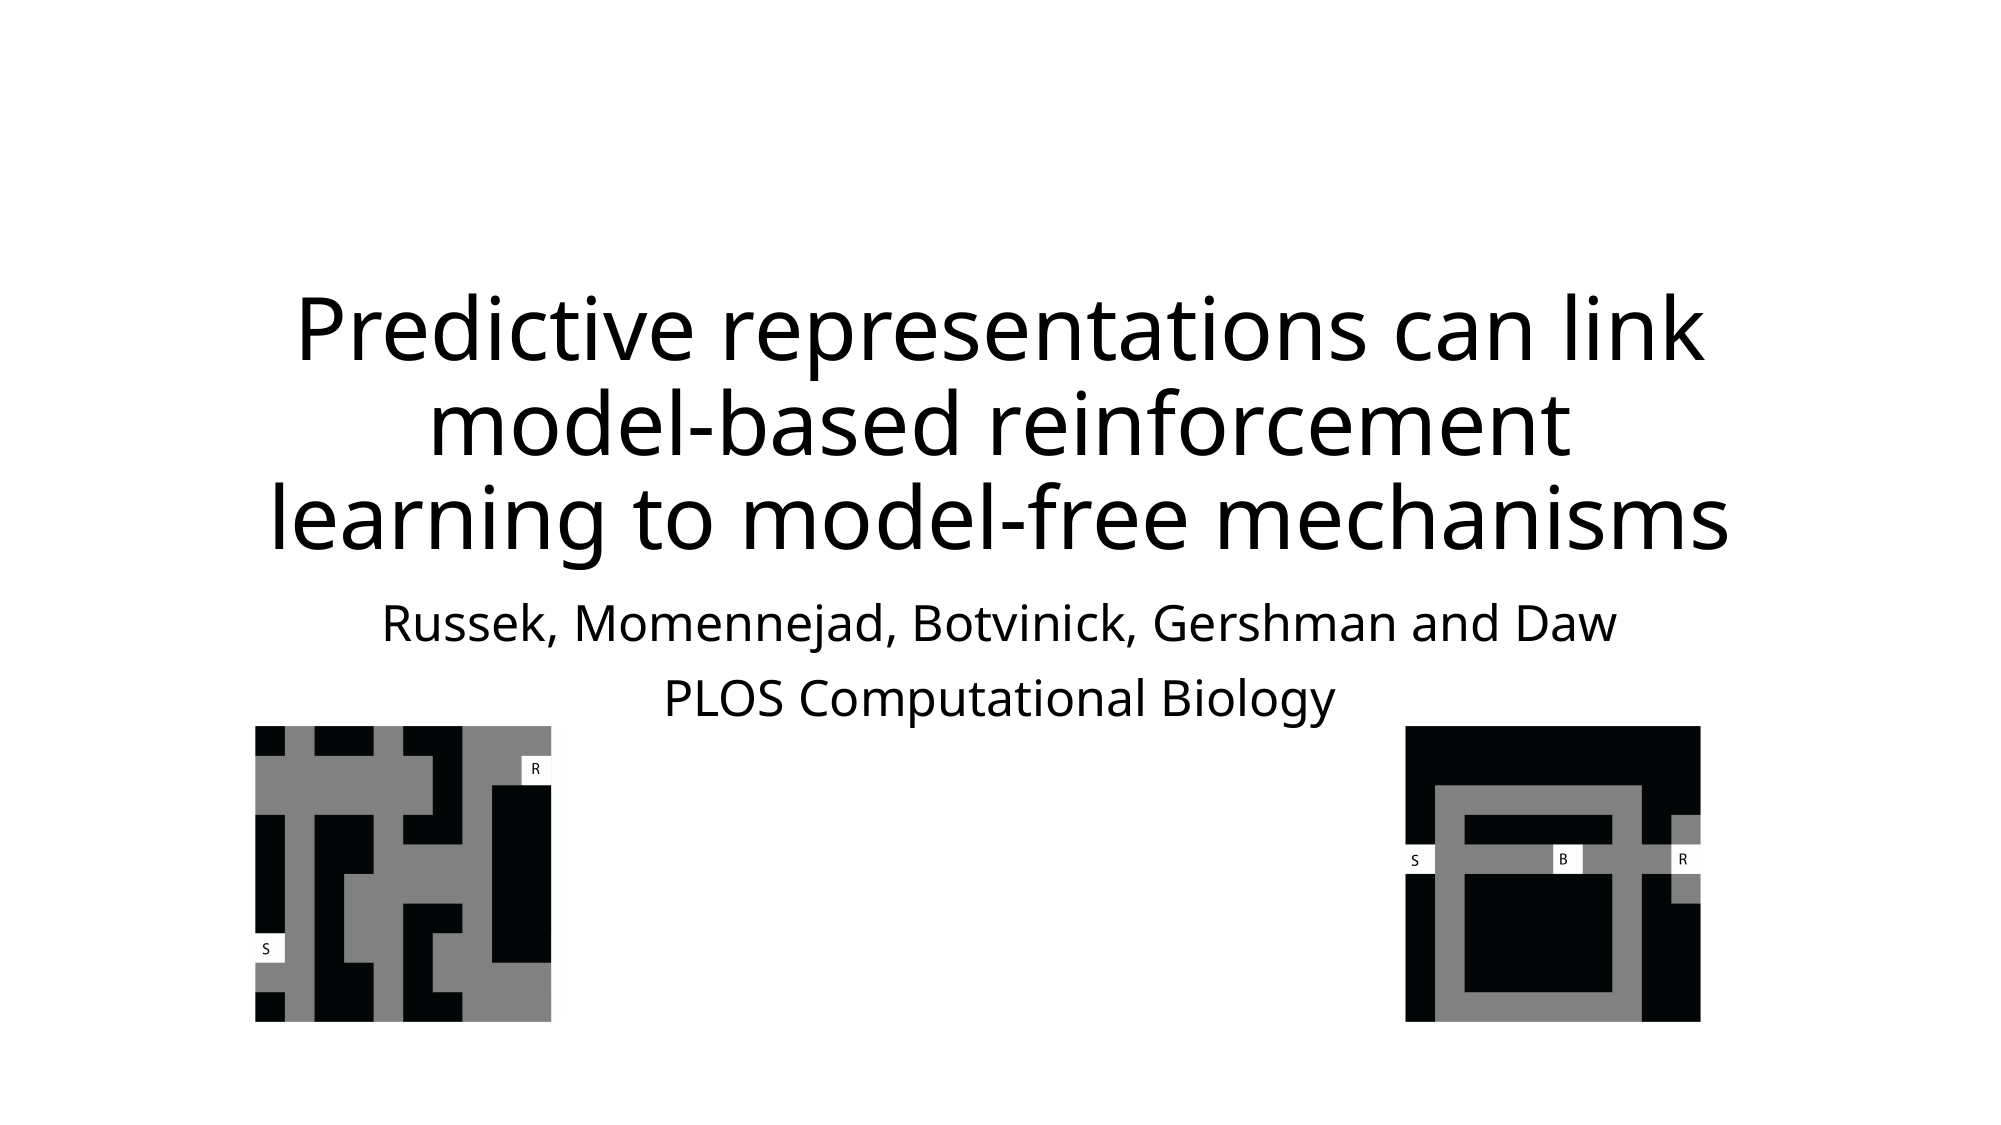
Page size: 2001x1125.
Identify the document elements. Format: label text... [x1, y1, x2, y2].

picture [249, 726, 564, 1022]
title Predictive representations can link model-based reinforcement learning to model-free mechanisms [249, 184, 1750, 576]
picture [1402, 726, 1701, 1022]
subtitle Russek, Momennejad, Botvinick, Gershman and Daw PLOS Computational Biology [249, 590, 1750, 863]
